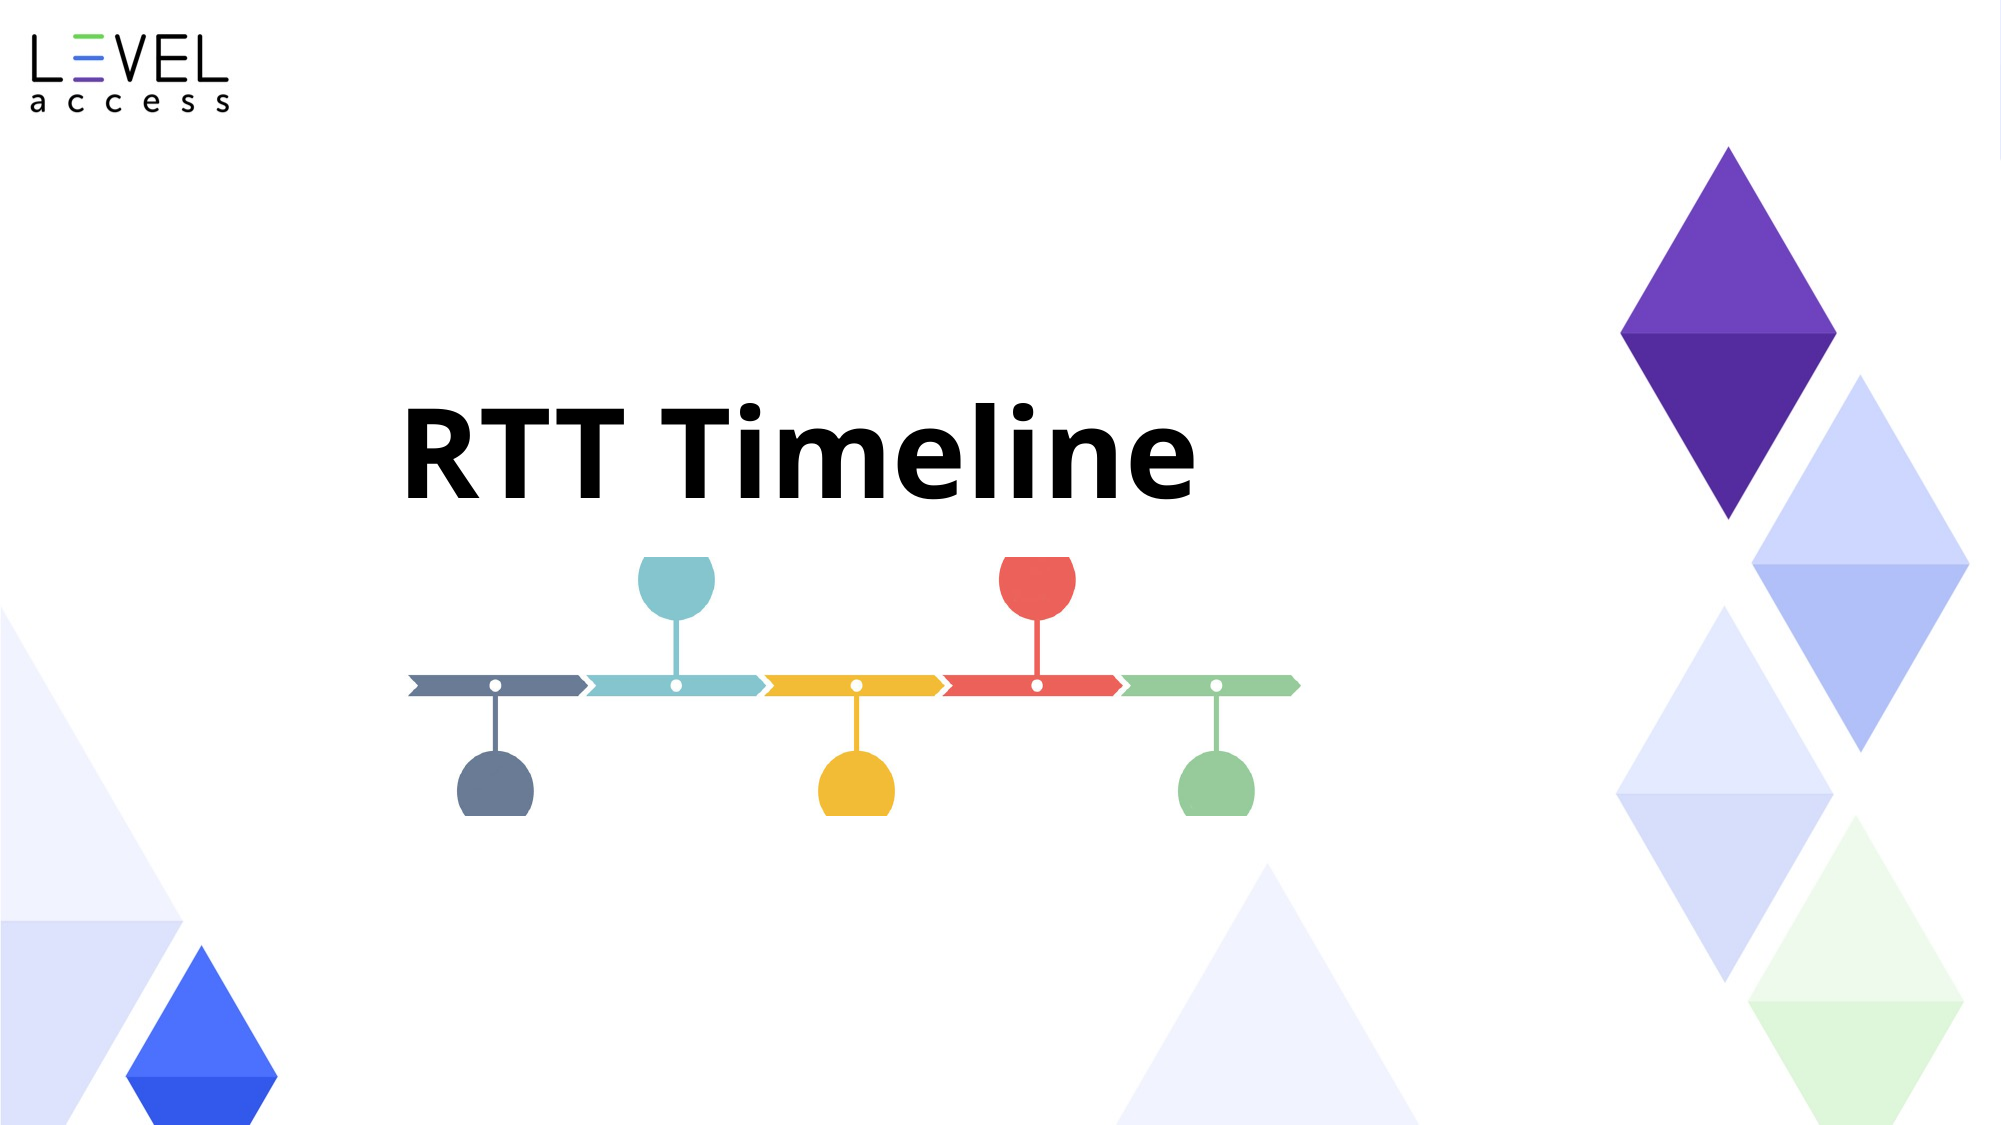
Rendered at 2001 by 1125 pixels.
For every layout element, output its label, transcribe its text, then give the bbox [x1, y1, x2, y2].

picture [0, 0, 2001, 1125]
title RTT Timeline [382, 383, 1410, 533]
